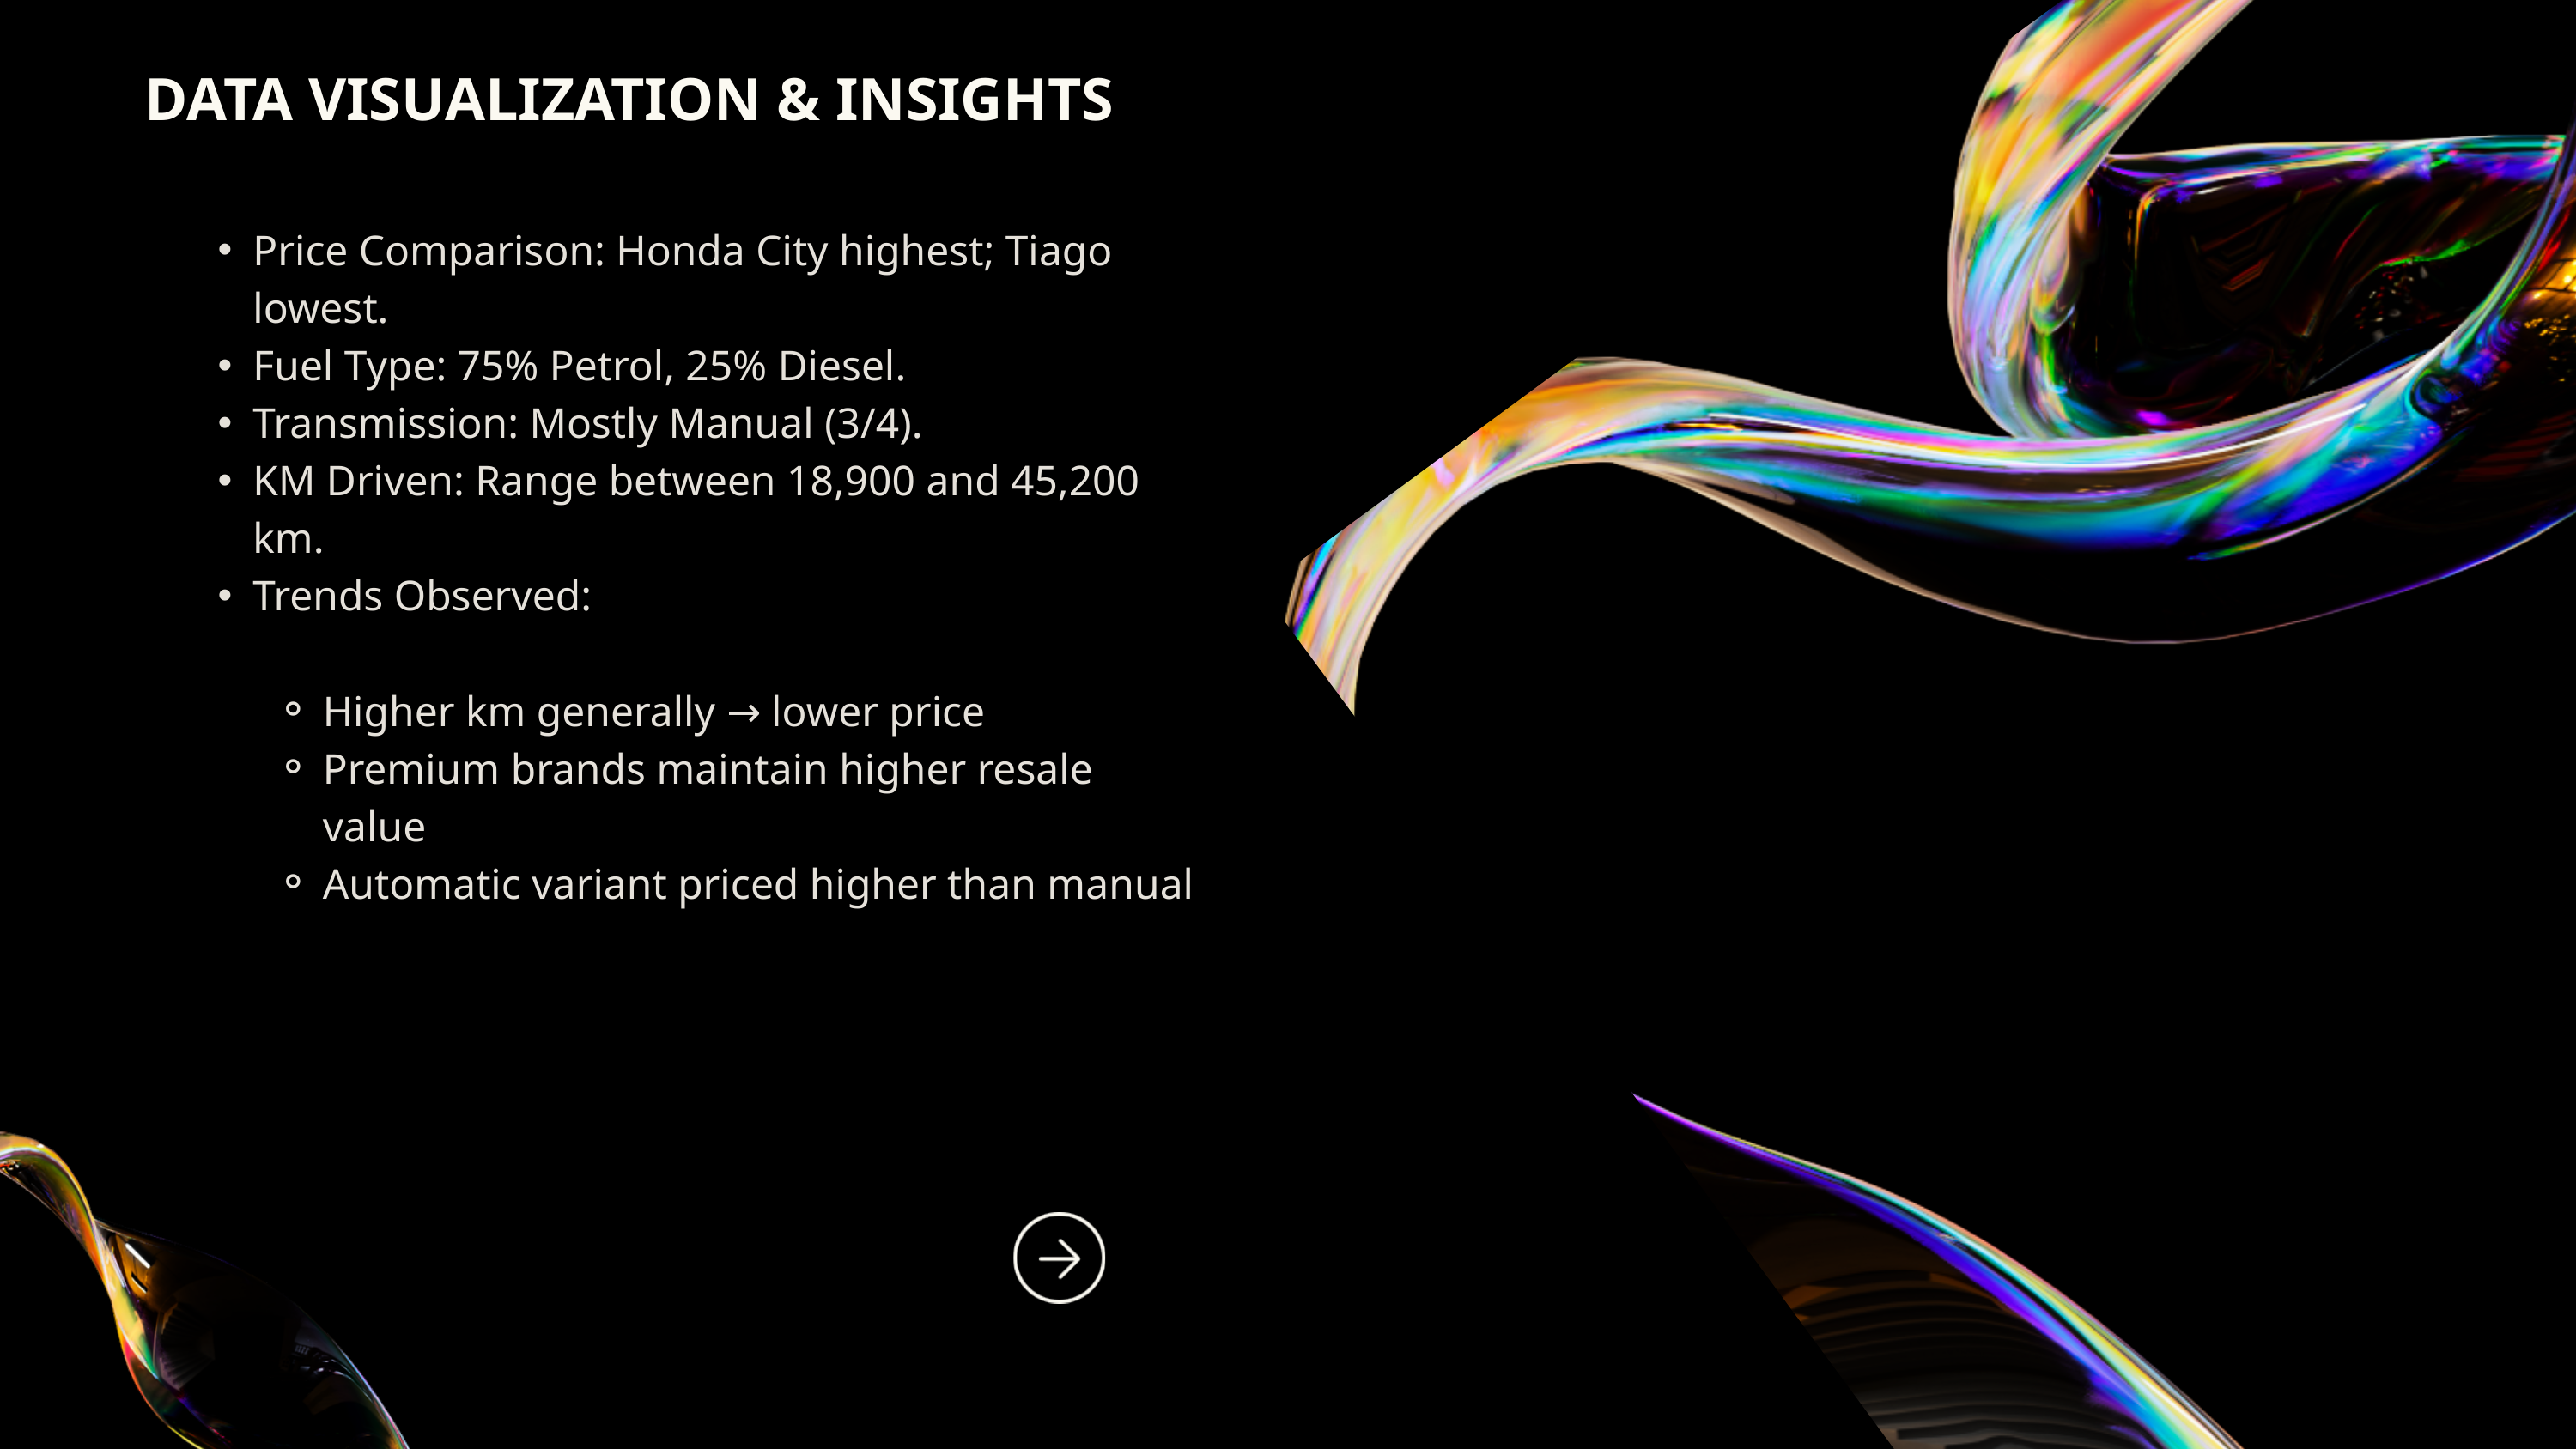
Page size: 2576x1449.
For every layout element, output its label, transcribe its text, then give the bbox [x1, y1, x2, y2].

text_box [1013, 1212, 1106, 1304]
text_box [0, 1121, 489, 1449]
text_box [1261, 0, 2576, 1449]
text_box DATA VISUALIZATION & INSIGHTS [144, 3, 1301, 261]
text_box Price Comparison: Honda City highest; Tiago lowest. Fuel Type: 75% Petrol, 25% Diesel. Transmission: Mostly Manual (3/4). KM Driven: Range between 18,900 and 45,200 km. Trends Observed: Higher km generally → lower price Premium brands maintain higher resale value Automatic variant priced higher than manual [182, 261, 1196, 1023]
